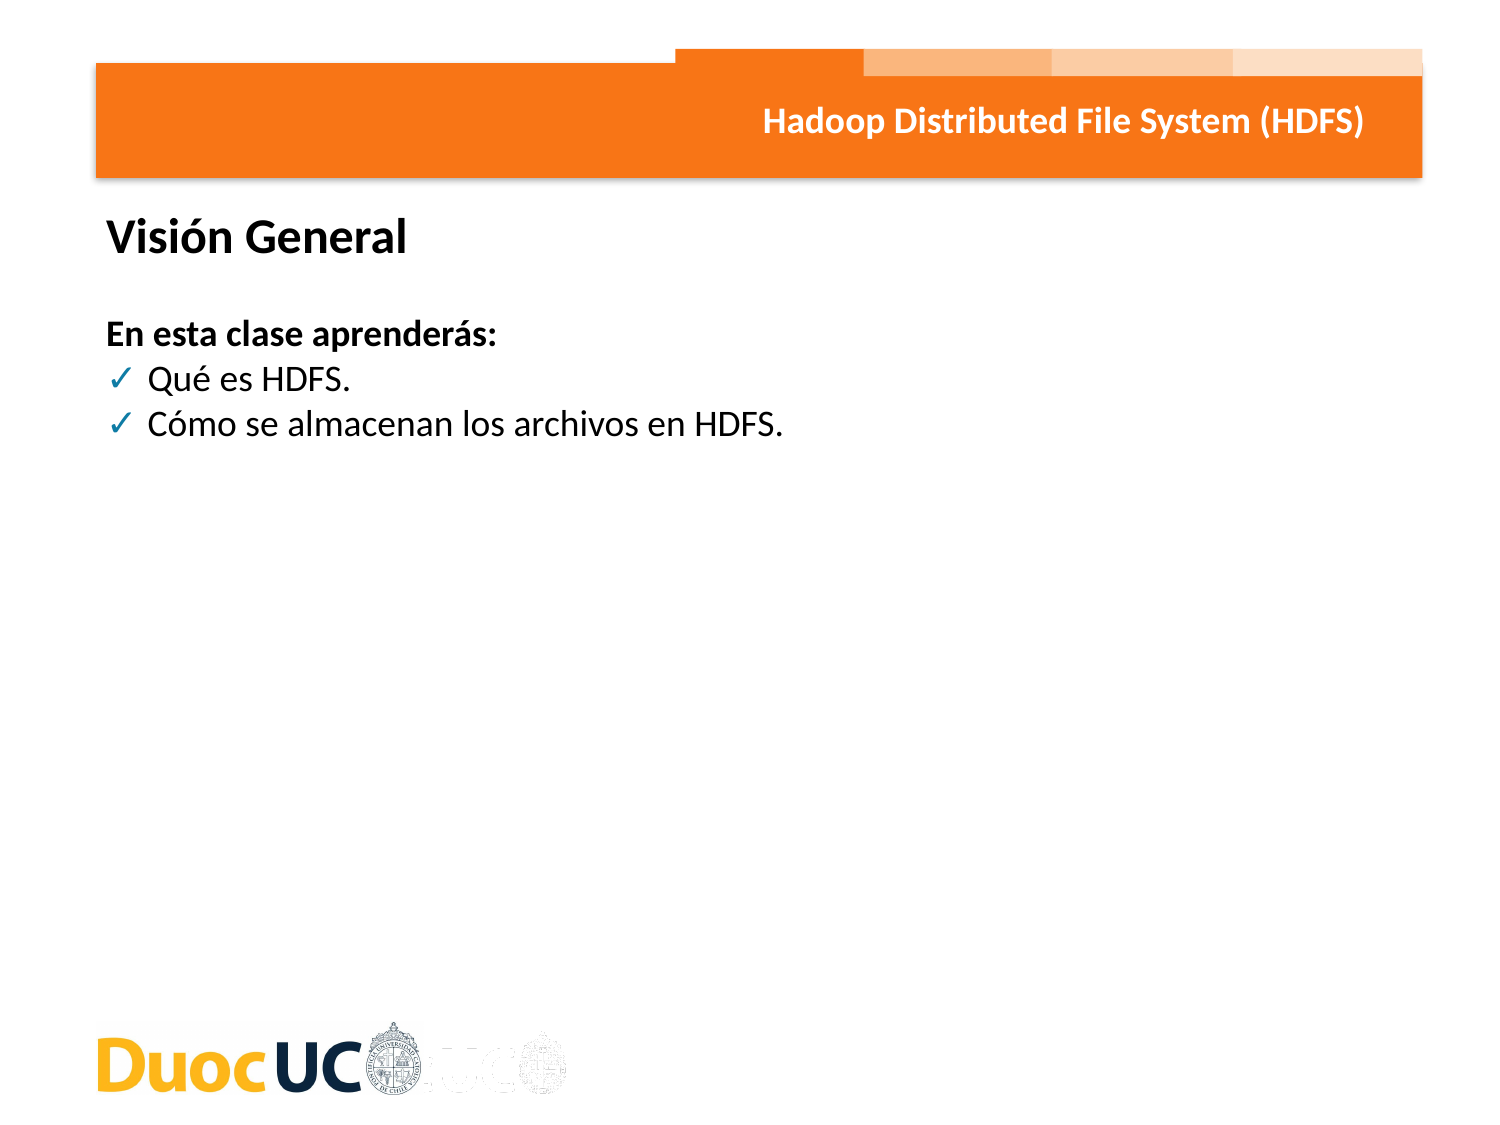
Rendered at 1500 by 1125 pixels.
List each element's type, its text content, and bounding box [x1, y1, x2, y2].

picture [96, 1021, 566, 1095]
text_box Hadoop Distributed File System (HDFS) [688, 88, 1381, 149]
text_box Visión General En esta clase aprenderás: ✓ Qué es HDFS. ✓ Cómo se almacenan los archivos en HDFS. [91, 196, 1425, 452]
